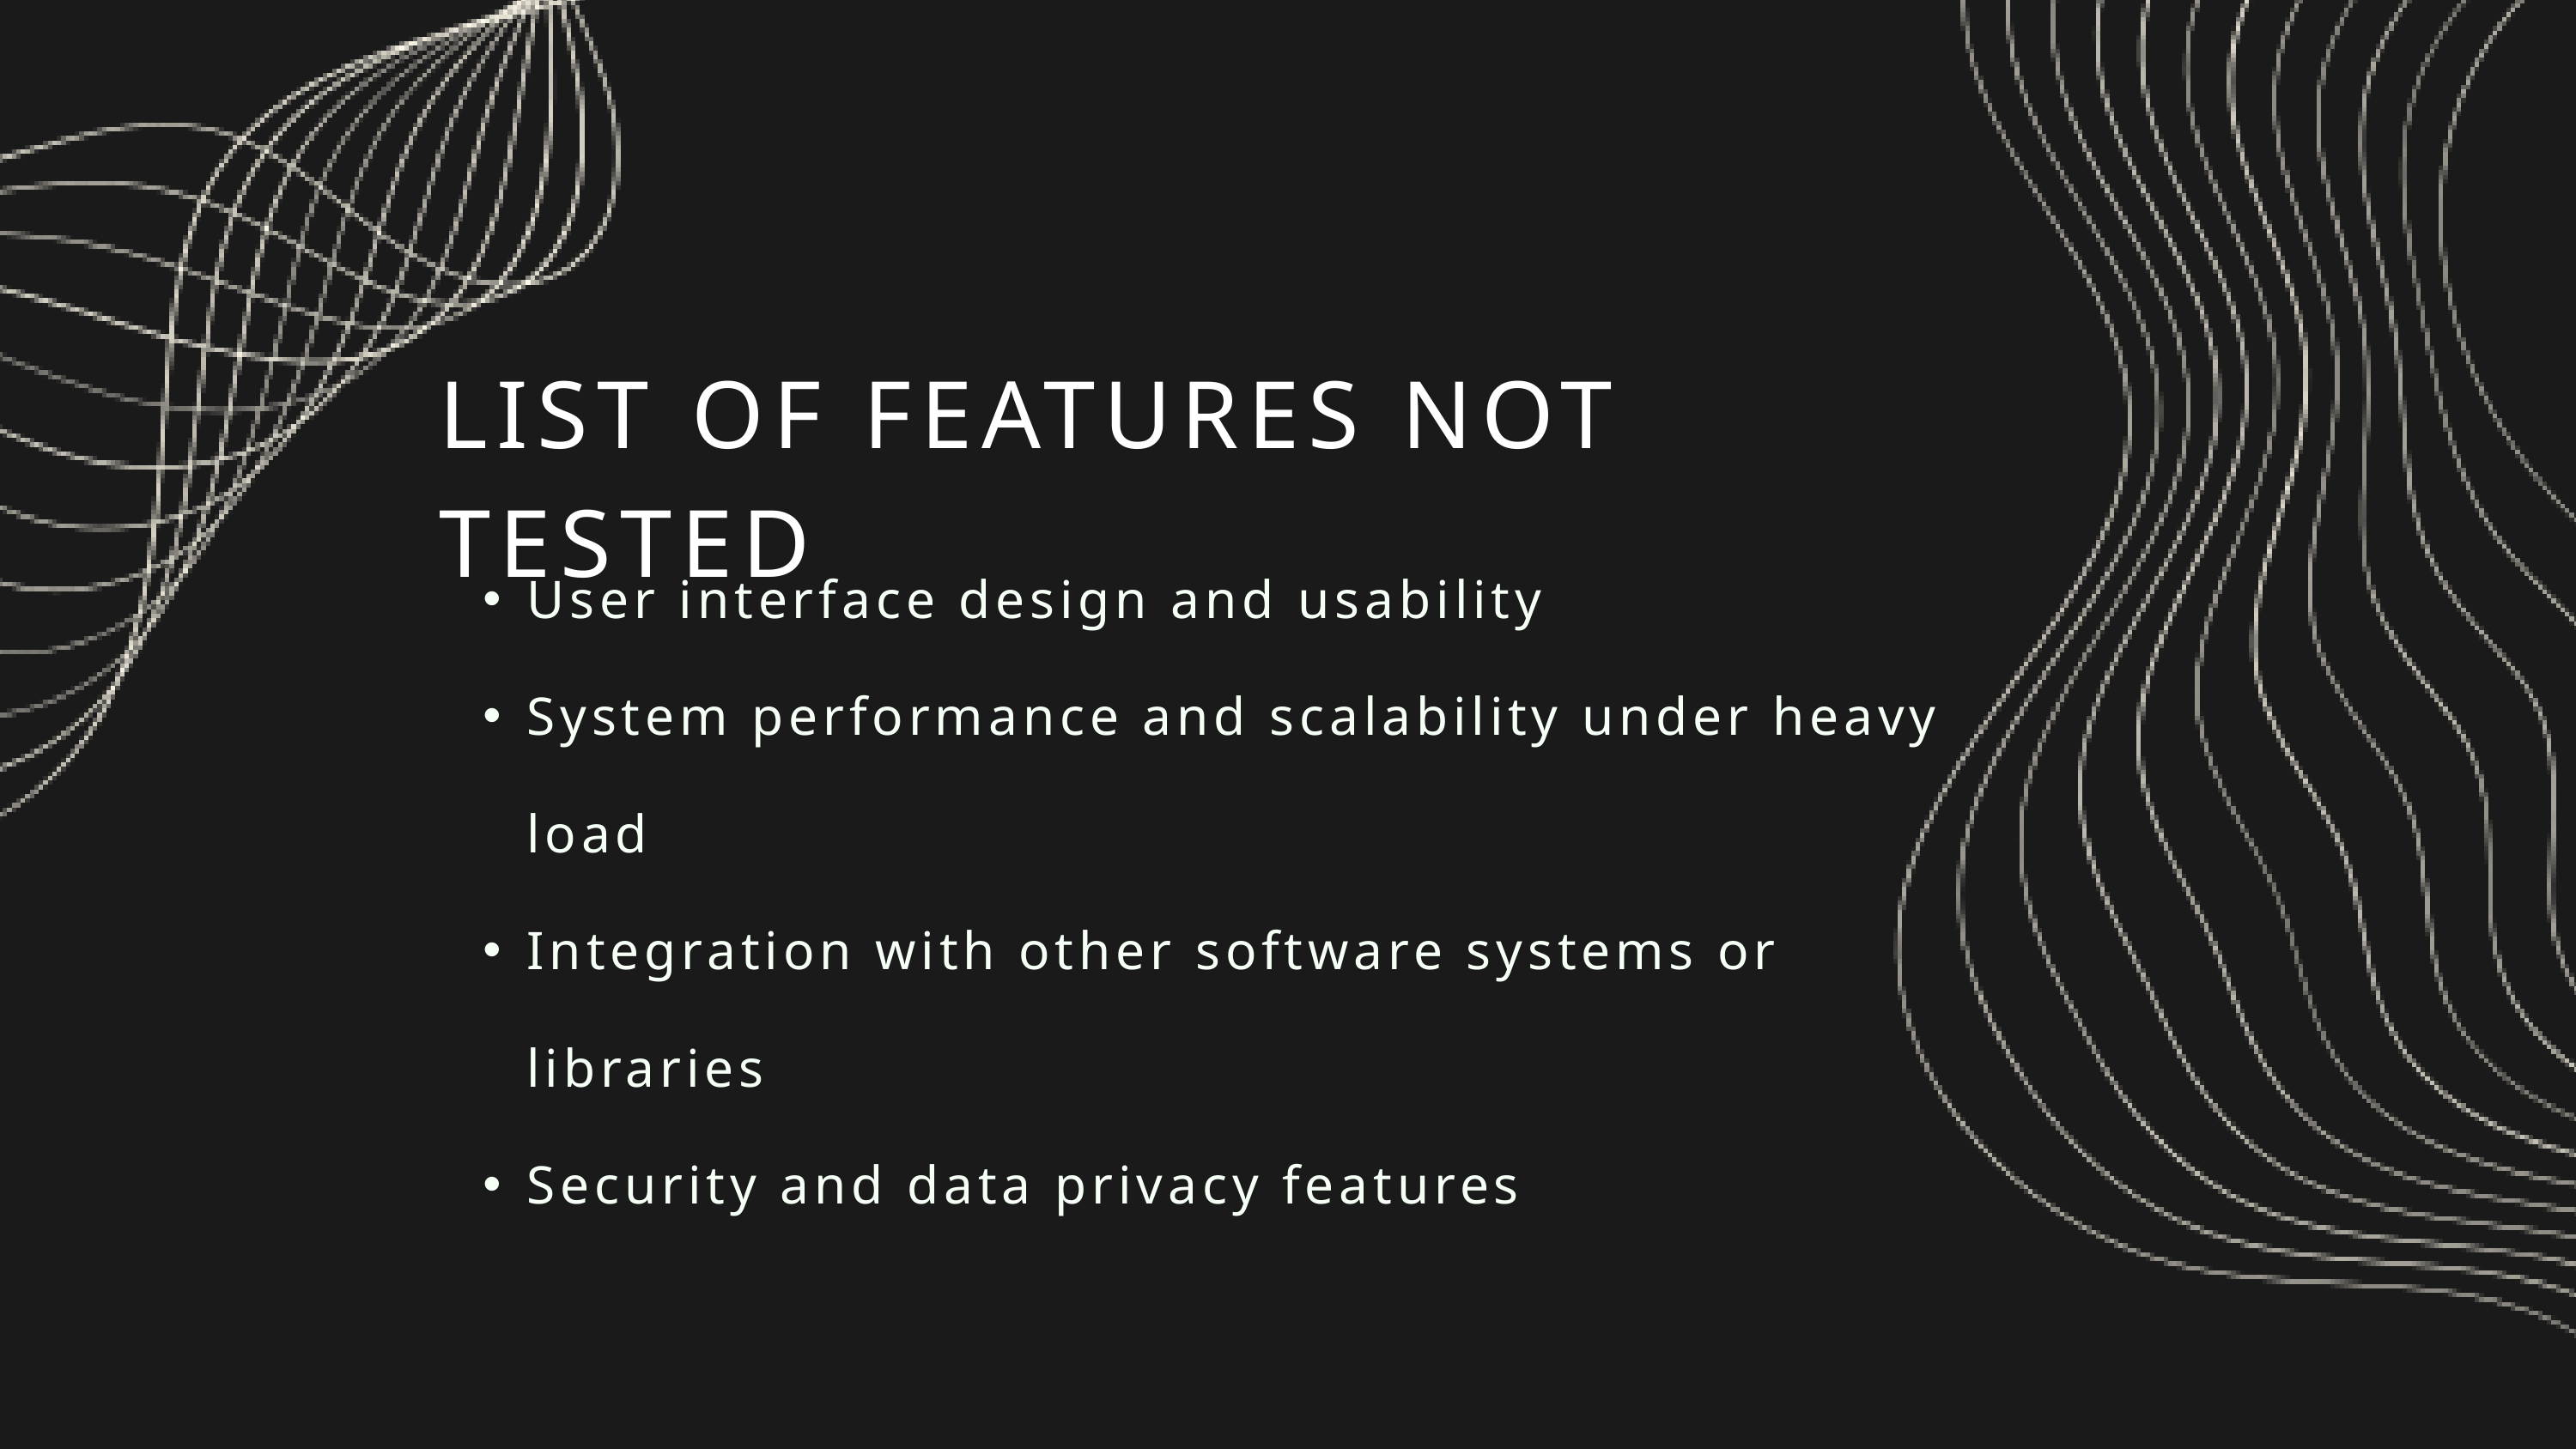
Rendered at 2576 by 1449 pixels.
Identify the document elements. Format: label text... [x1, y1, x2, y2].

text_box LIST OF FEATURES NOT TESTED [1087, 339, 1887, 512]
picture [0, 0, 1081, 845]
picture [1893, 0, 2576, 1449]
text_box User interface design and usability System performance and scalability under heavy load Integration with other software systems or libraries Security and data privacy features [439, 512, 1887, 1215]
